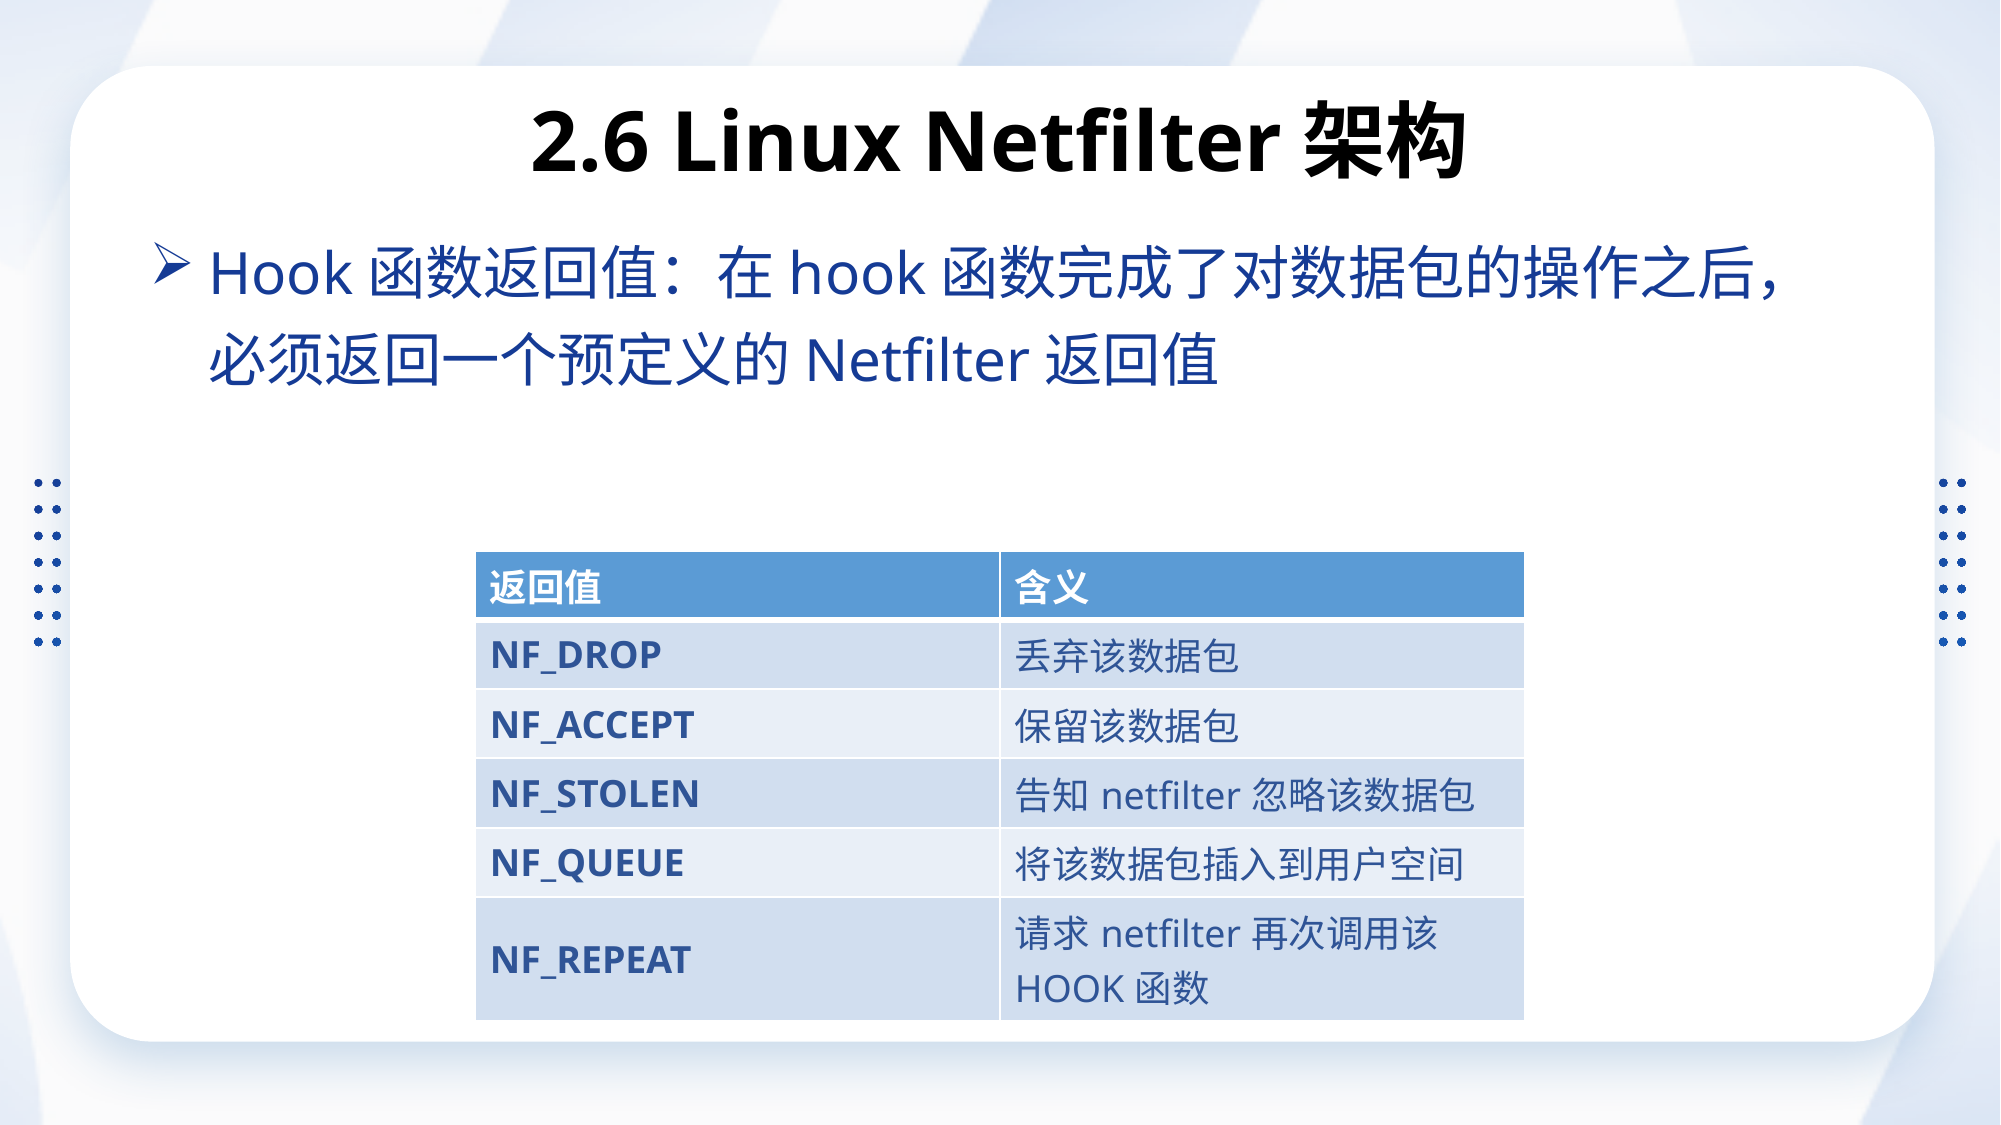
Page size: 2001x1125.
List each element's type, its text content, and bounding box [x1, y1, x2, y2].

table_cell NF_ACCEPT [476, 690, 999, 757]
title 2.6 Linux Netfilter架构 [137, 88, 1863, 195]
table_header 返回值 [476, 552, 999, 617]
list Hook函数返回值：在hook函数完成了对数据包的操作之后，必须返回一个预定义的Netfilter返回值 [137, 206, 1863, 1034]
table_cell 丢弃该数据包 [1001, 623, 1524, 688]
table_cell NF_QUEUE [476, 829, 999, 896]
table_cell NF_STOLEN [476, 759, 999, 827]
table_header 含义 [1001, 552, 1524, 617]
picture [0, 0, 2000, 1125]
table_cell NF_REPEAT [476, 898, 999, 1020]
table_cell NF_DROP [476, 623, 999, 688]
table_cell 保留该数据包 [1001, 690, 1524, 757]
table_cell 请求netfilter再次调用该HOOK函数 [1001, 898, 1524, 1020]
table_cell 将该数据包插入到用户空间 [1001, 829, 1524, 896]
table_cell 告知netfilter忽略该数据包 [1001, 759, 1524, 827]
